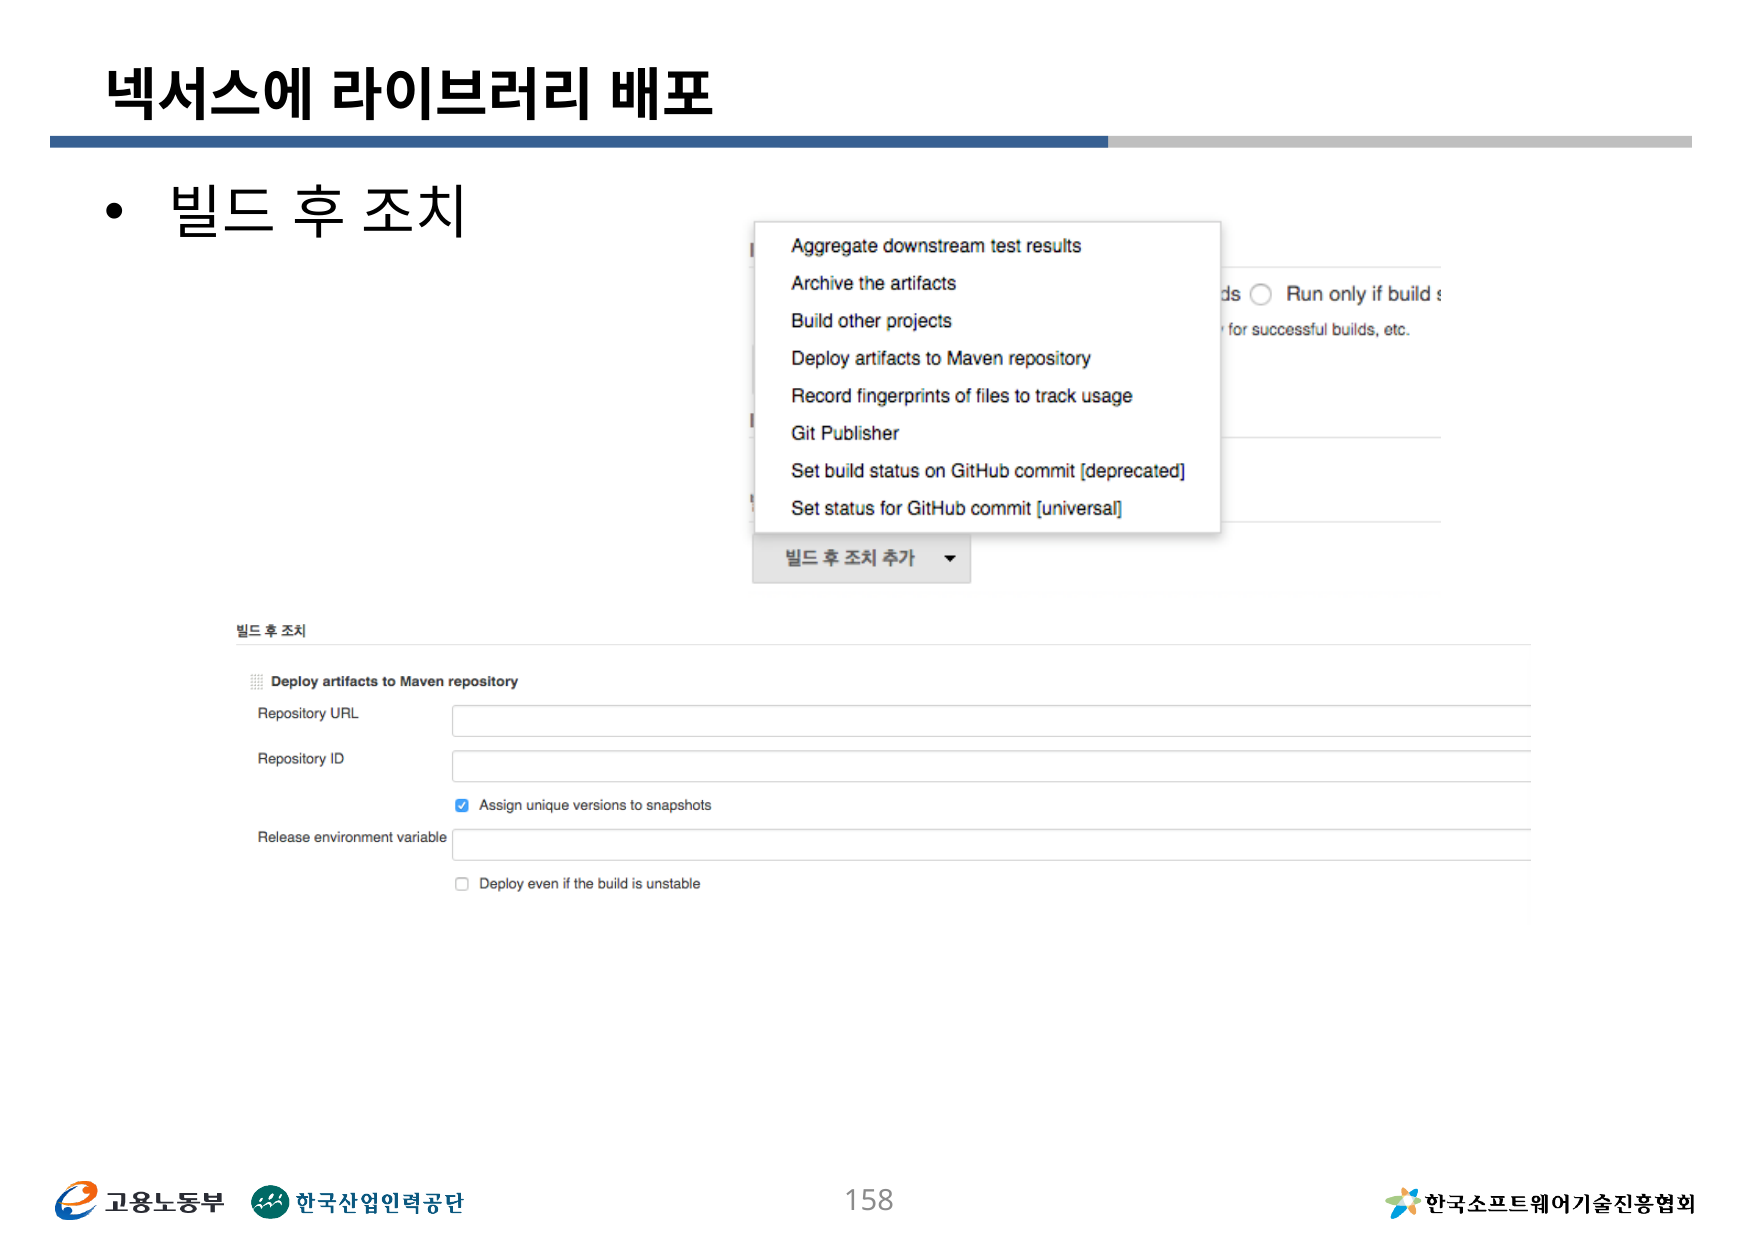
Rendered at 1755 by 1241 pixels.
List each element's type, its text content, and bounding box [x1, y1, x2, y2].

title 넥서스에 라이브러리 배포 [87, 49, 1667, 136]
picture [223, 622, 1531, 925]
picture [251, 1185, 464, 1219]
slide_number 158 [664, 1168, 1074, 1235]
list 빌드 후 조치 [87, 166, 1667, 1108]
picture [1385, 1187, 1694, 1219]
picture [50, 1178, 228, 1223]
picture [707, 200, 1441, 599]
